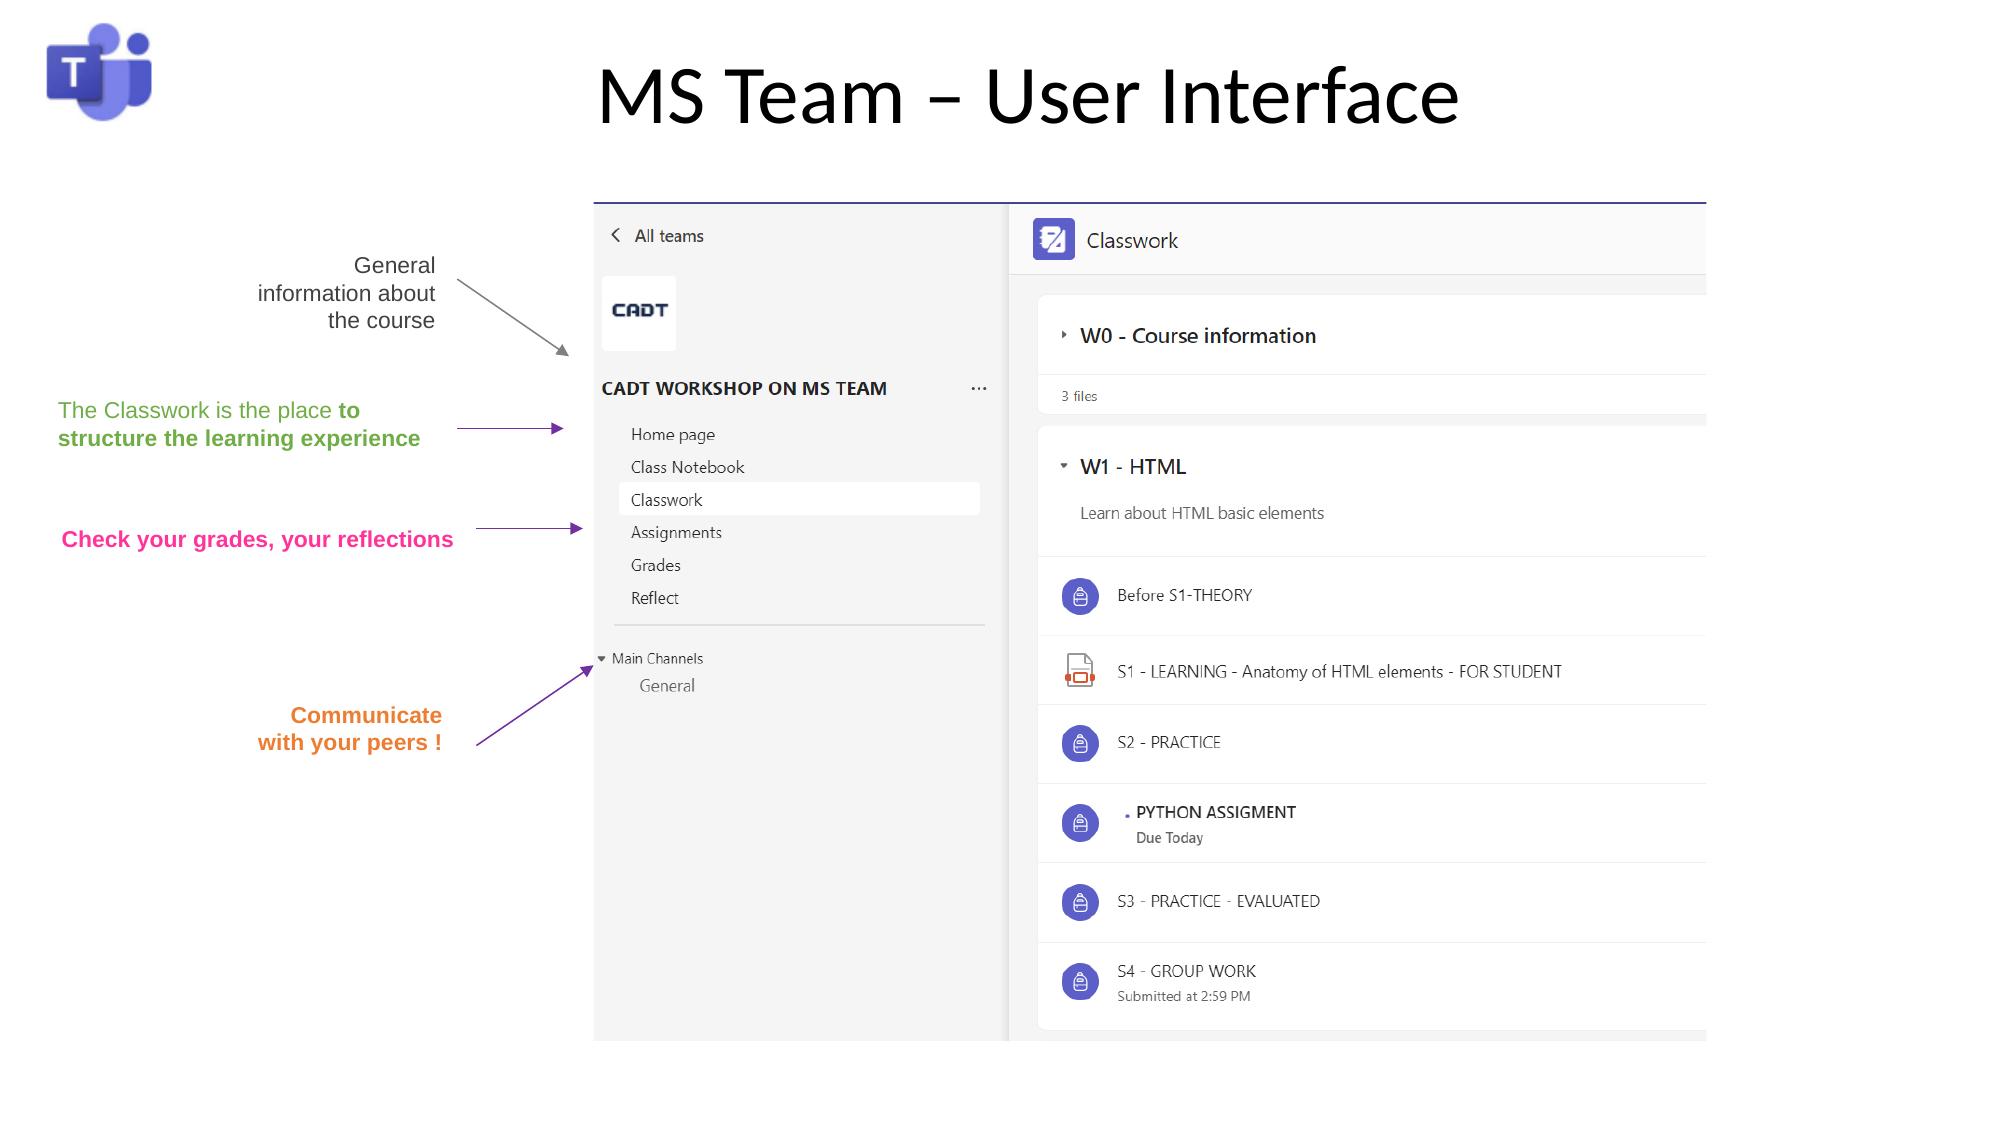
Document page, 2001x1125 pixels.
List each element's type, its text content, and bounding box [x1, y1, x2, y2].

picture [39, 17, 173, 123]
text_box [456, 278, 570, 357]
text_box The Classwork is the place to structure the learning experience [43, 388, 458, 459]
text_box Communicate with your peers ! [228, 692, 458, 763]
text_box General information about the course [221, 243, 451, 341]
picture [593, 202, 1707, 1041]
text_box Check your grades, your reflections [46, 516, 476, 559]
text_box MS Team – User Interface [382, 17, 1696, 148]
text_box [476, 664, 594, 746]
